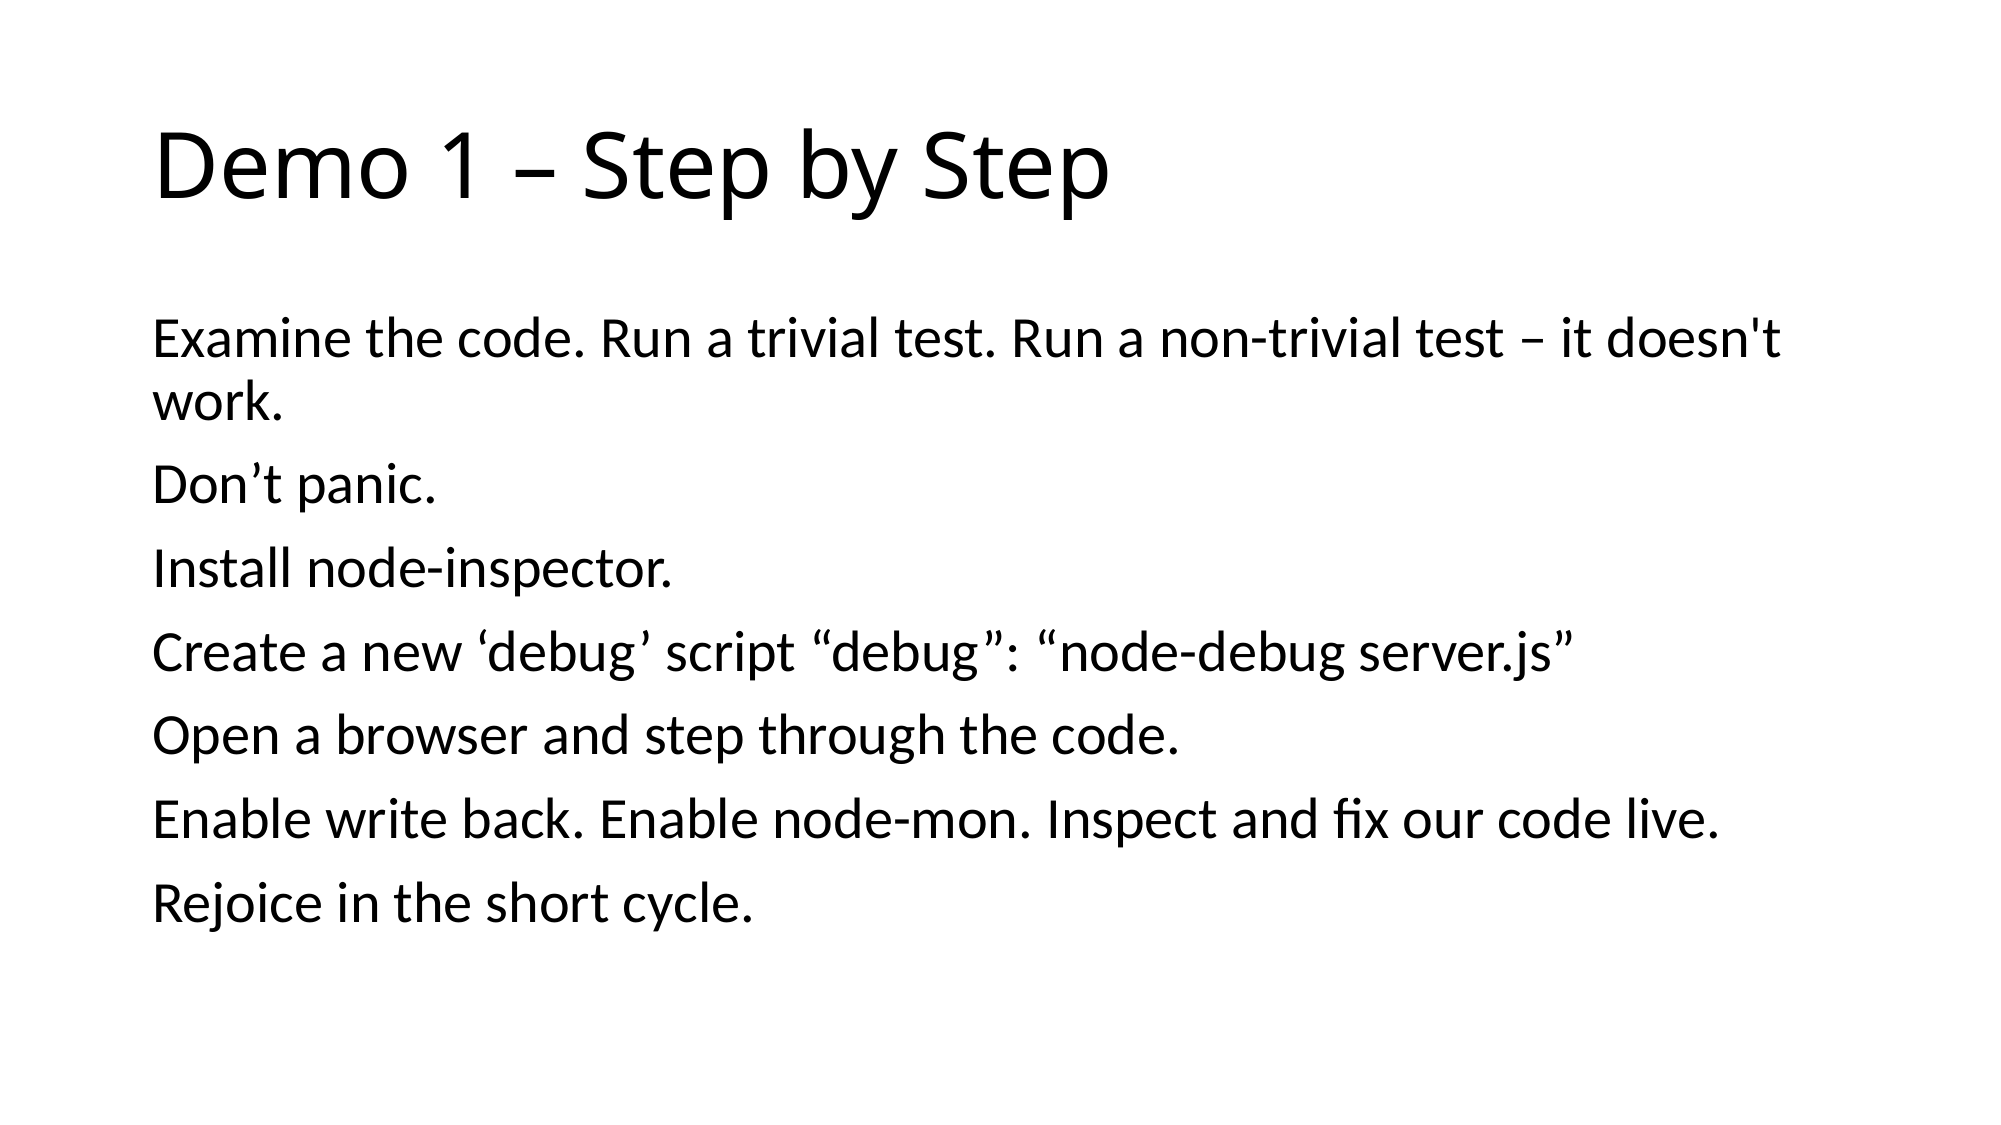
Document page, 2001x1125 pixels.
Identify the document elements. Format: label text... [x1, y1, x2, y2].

title Demo 1 – Step by Step [137, 59, 1863, 278]
list Examine the code. Run a trivial test. Run a non-trivial test – it doesn't work. Don’t panic. Install node-inspector. Create a new ‘debug’ script “debug”: “node-debug server.js” Open a browser and step through the code. Enable write back. Enable node-mon. Inspect and fix our code live. Rejoice in the short cycle. [137, 299, 1863, 1014]
